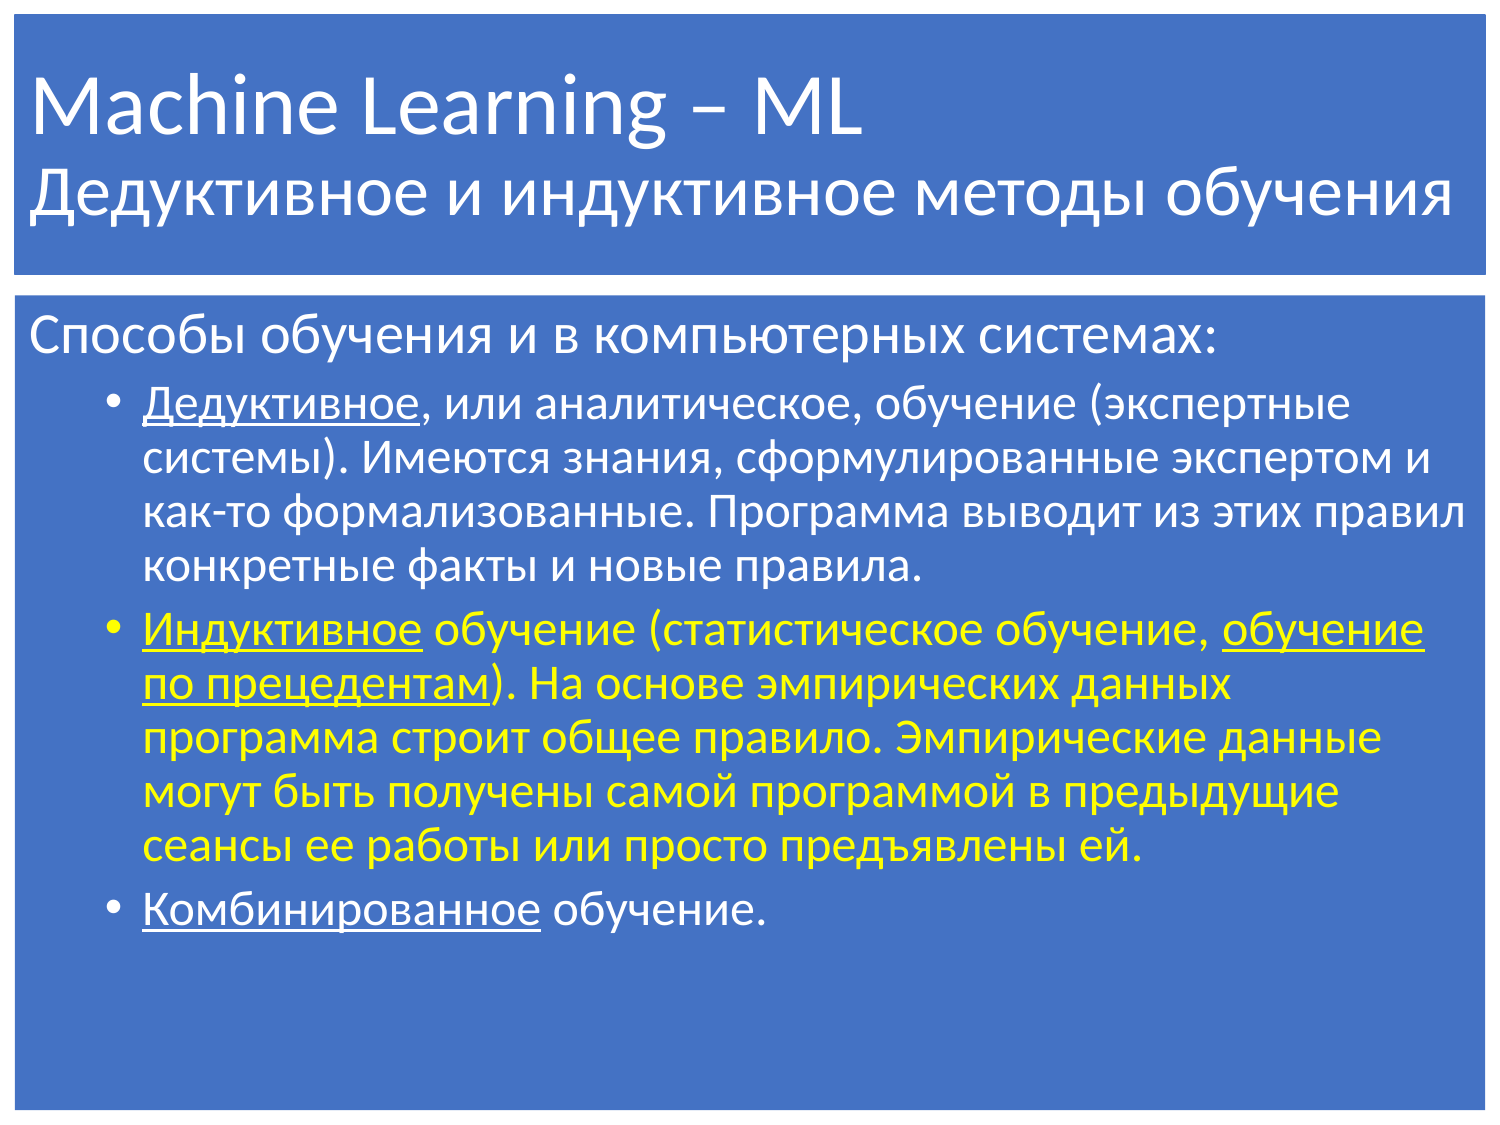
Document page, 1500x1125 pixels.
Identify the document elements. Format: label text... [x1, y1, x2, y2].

list Способы обучения и в компьютерных системах: Дедуктивное, или аналитическое, обучение (экспертные системы). Имеются знания, сформулированные экспертом и как-то формализованные. Программа выводит из этих правил конкретные факты и новые правила. Индуктивное обучение (статистическое обучение, обучение по прецедентам). На основе эмпирических данных программа строит общее правило. Эмпирические данные могут быть получены самой программой в предыдущие сеансы ее работы или просто предъявлены ей. Комбинированное обучение. [14, 295, 1486, 1111]
title Machine Learning – ML Дедуктивное и индуктивное методы обучения [14, 14, 1486, 275]
